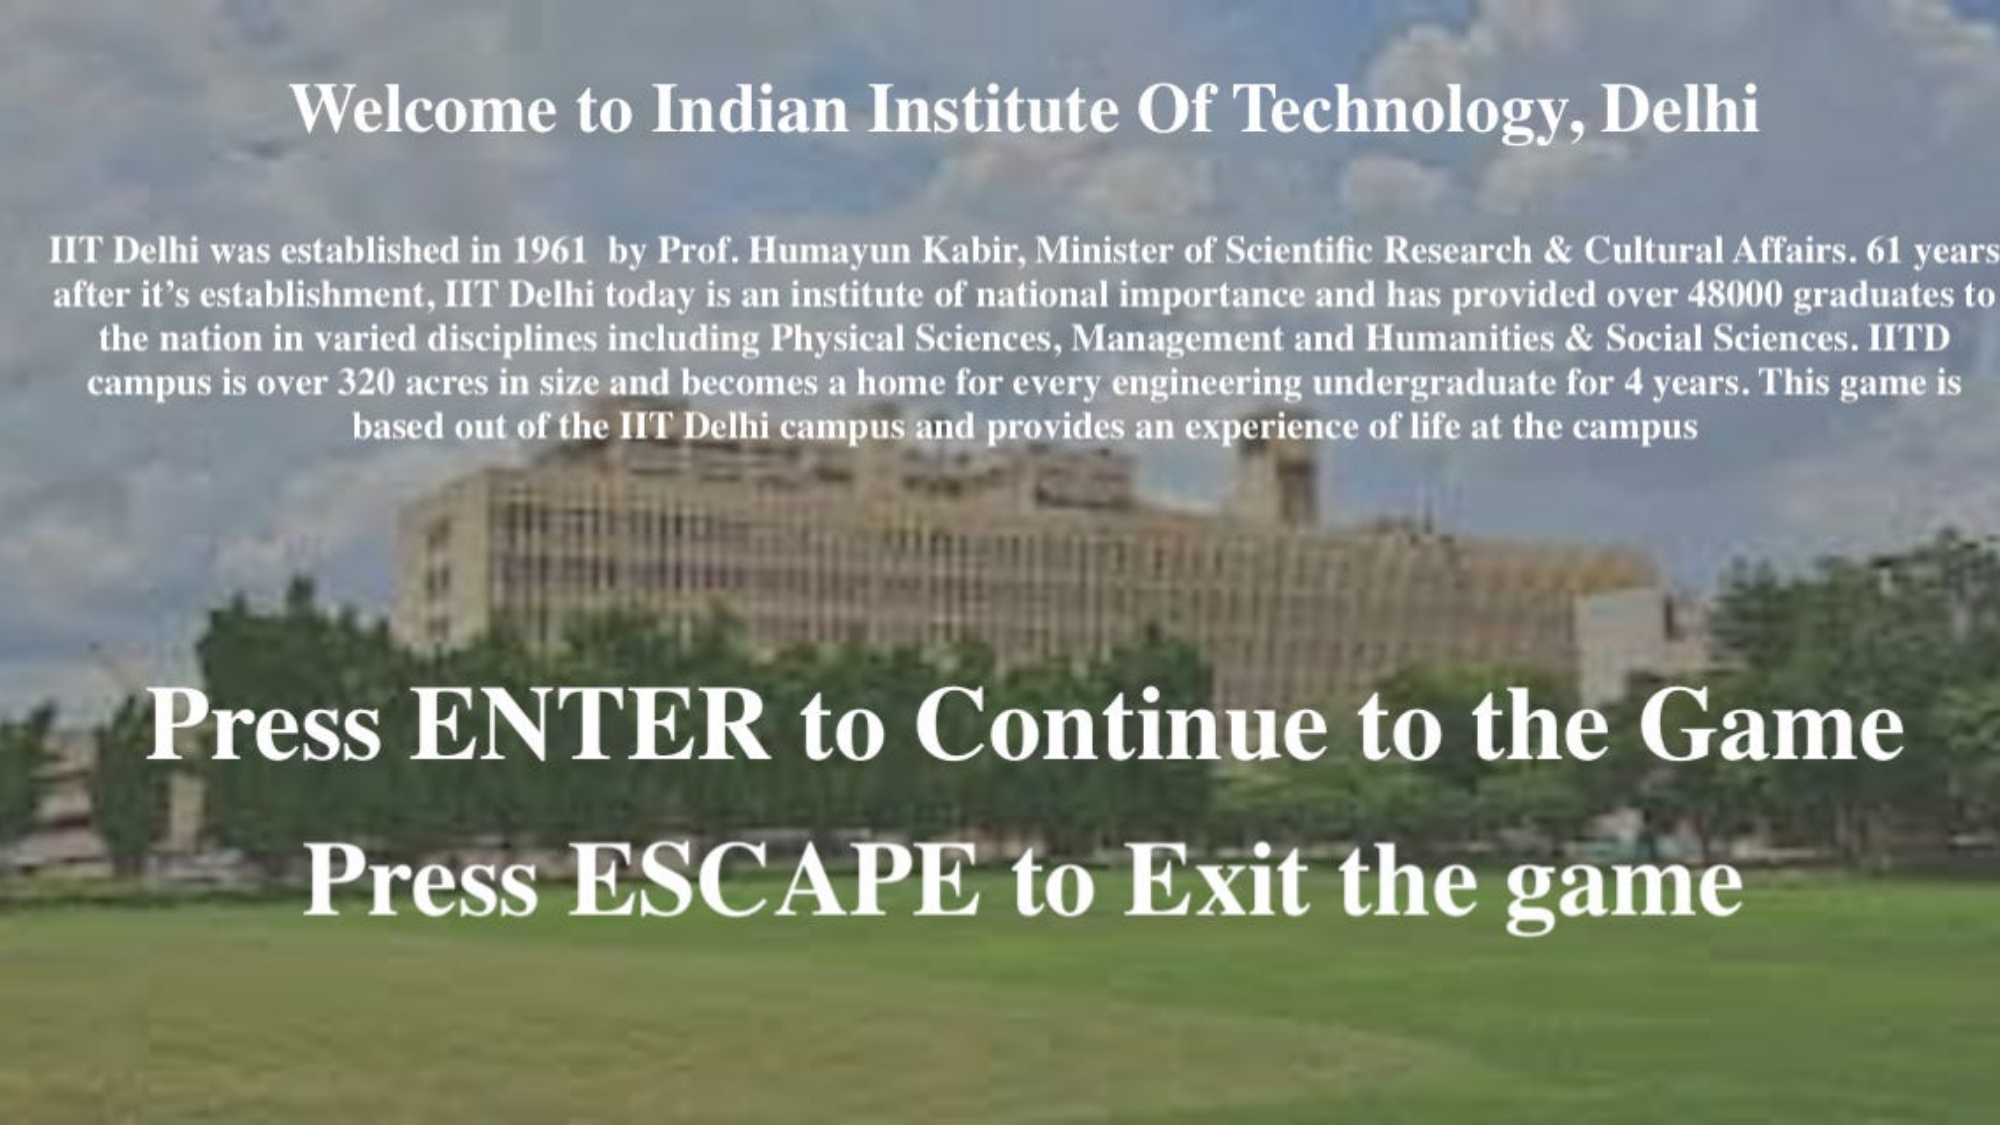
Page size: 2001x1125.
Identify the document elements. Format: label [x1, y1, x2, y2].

list [0, 0, 2000, 1125]
